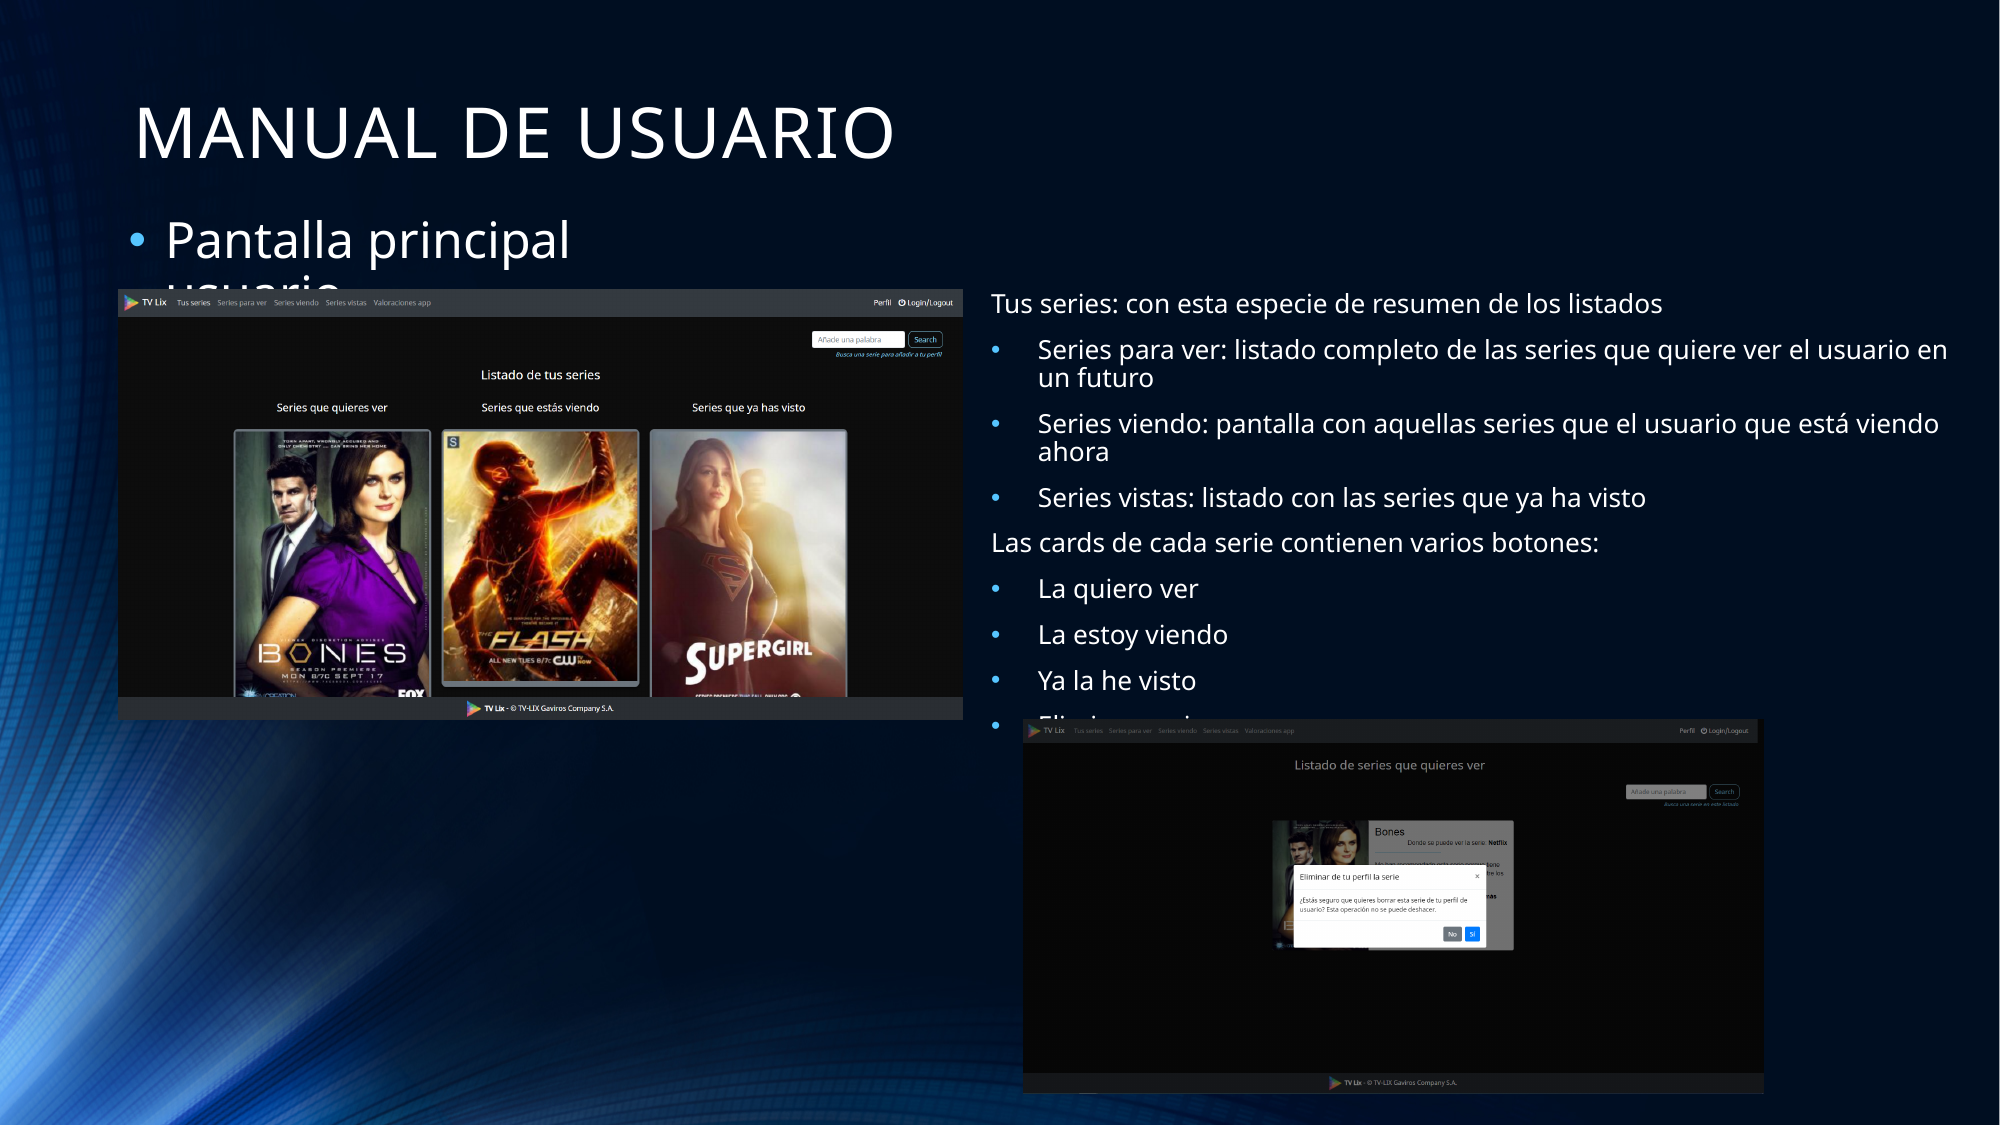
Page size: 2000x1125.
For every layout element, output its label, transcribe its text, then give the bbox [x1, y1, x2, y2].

list Pantalla principal usuario [113, 208, 705, 693]
title MANUAL DE USUARIO [118, 90, 1619, 182]
text_box Tus series: con esta especie de resumen de los listados Series para ver: listado completo de las series que quiere ver el usuario en un futuro Series viendo: pantalla con aquellas series que el usuario que está viendo ahora Series vistas: listado con las series que ya ha visto Las cards de cada serie contienen varios botones: La quiero ver La estoy viendo Ya la he visto Eliminar serie [976, 283, 1985, 752]
picture [0, 0, 2000, 1125]
